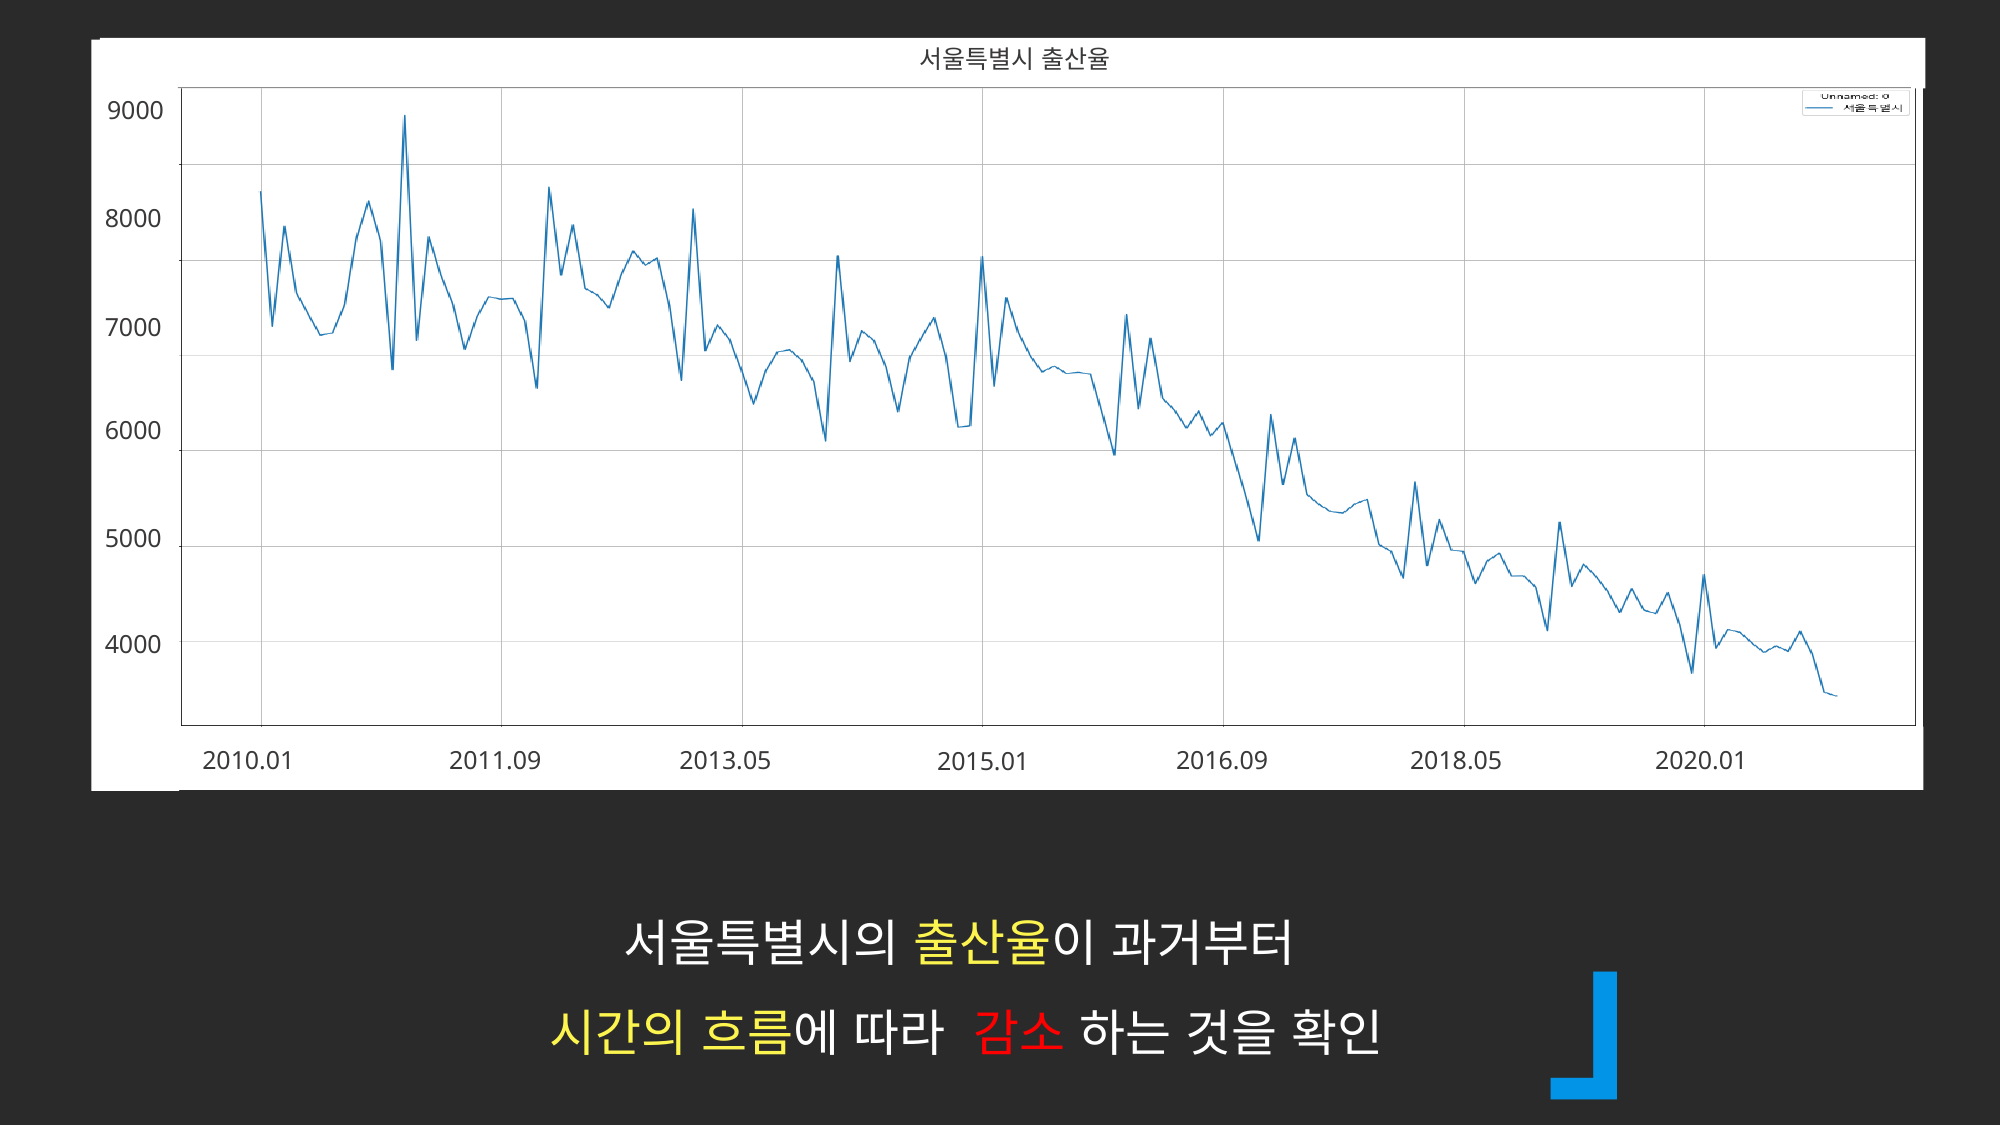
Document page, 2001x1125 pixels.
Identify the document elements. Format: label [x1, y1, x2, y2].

text_box [89, 36, 2000, 1125]
